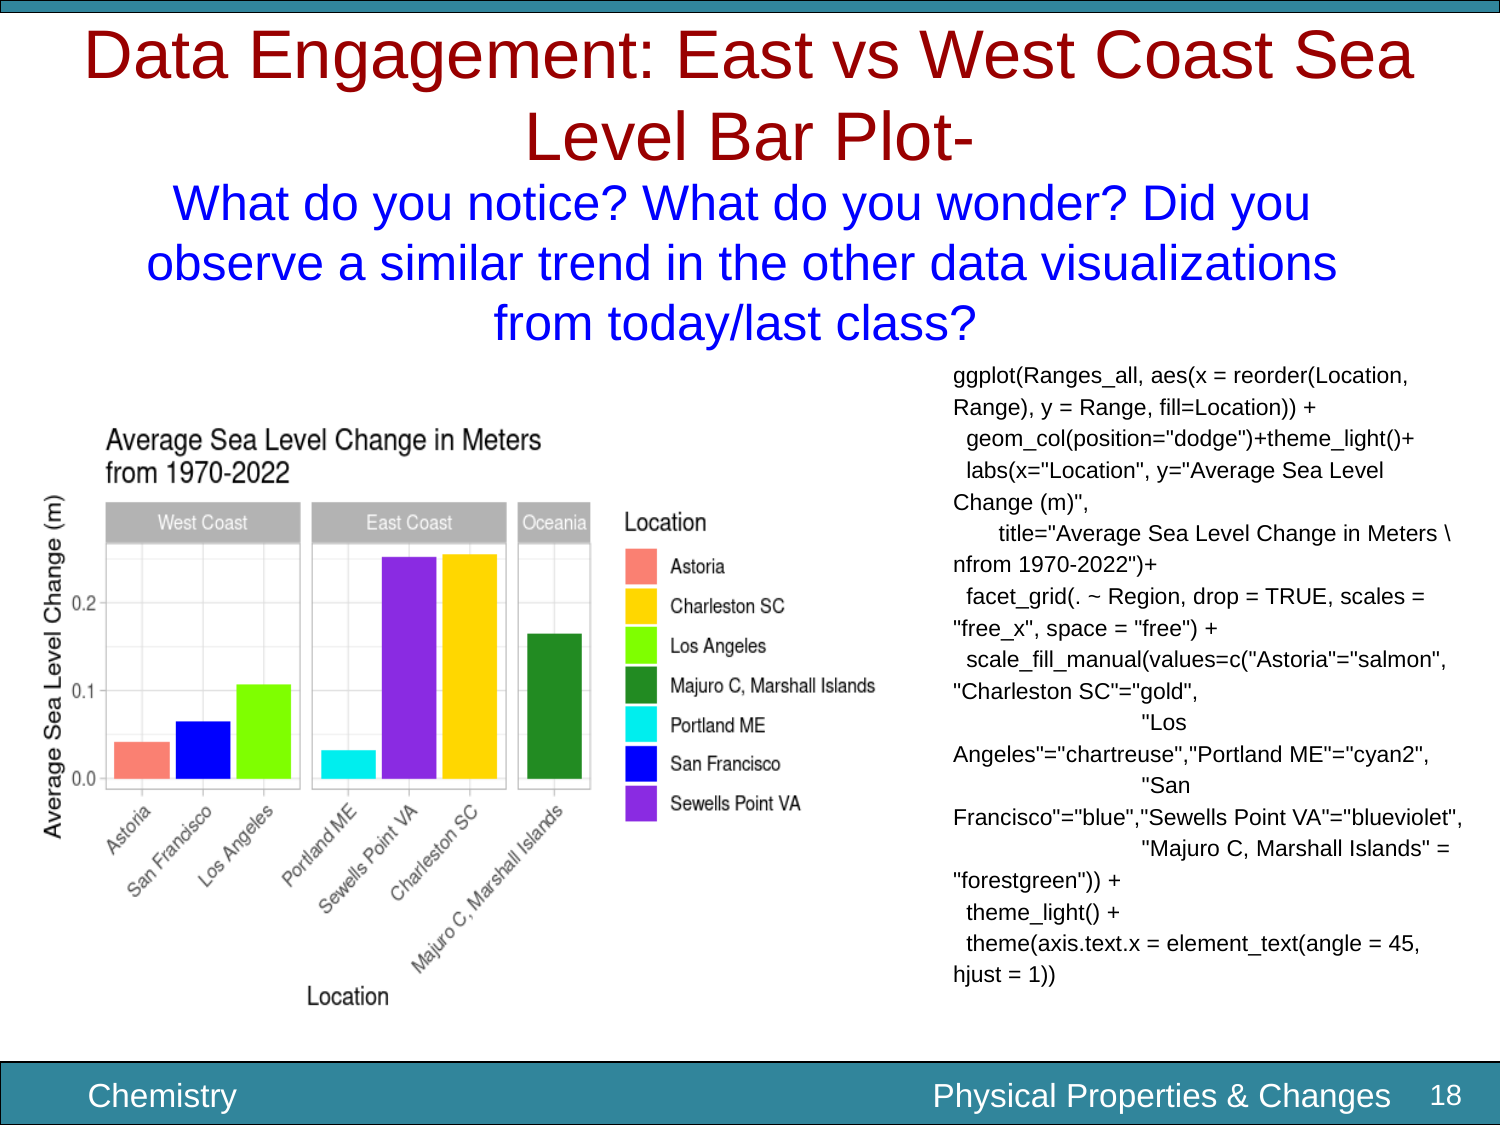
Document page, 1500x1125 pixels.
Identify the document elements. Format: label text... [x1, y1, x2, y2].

text_box ggplot(Ranges_all, aes(x = reorder(Location, Range), y = Range, fill=Location)) + geom_col(position="dodge")+theme_light()+ labs(x="Location", y="Average Sea Level Change (m)", title="Average Sea Level Change in Meters \nfrom 1970-2022")+ facet_grid(. ~ Region, drop = TRUE, scales = "free_x", space = "free") + scale_fill_manual(values=c("Astoria"="salmon", "Charleston SC"="gold", "Los Angeles"="chartreuse","Portland ME"="cyan2", "San Francisco"="blue","Sewells Point VA"="blueviolet", "Majuro C, Marshall Islands" = "forestgreen")) + theme_light() + theme(axis.text.x = element_text(angle = 45, hjust = 1)) [938, 341, 1482, 1034]
picture [32, 416, 897, 1023]
text_box Data Engagement: East vs West Coast Sea Level Bar Plot- [40, 19, 1459, 165]
text_box What do you notice? What do you wonder? Did you observe a similar trend in the other data visualizations from today/last class? [110, 155, 1374, 366]
